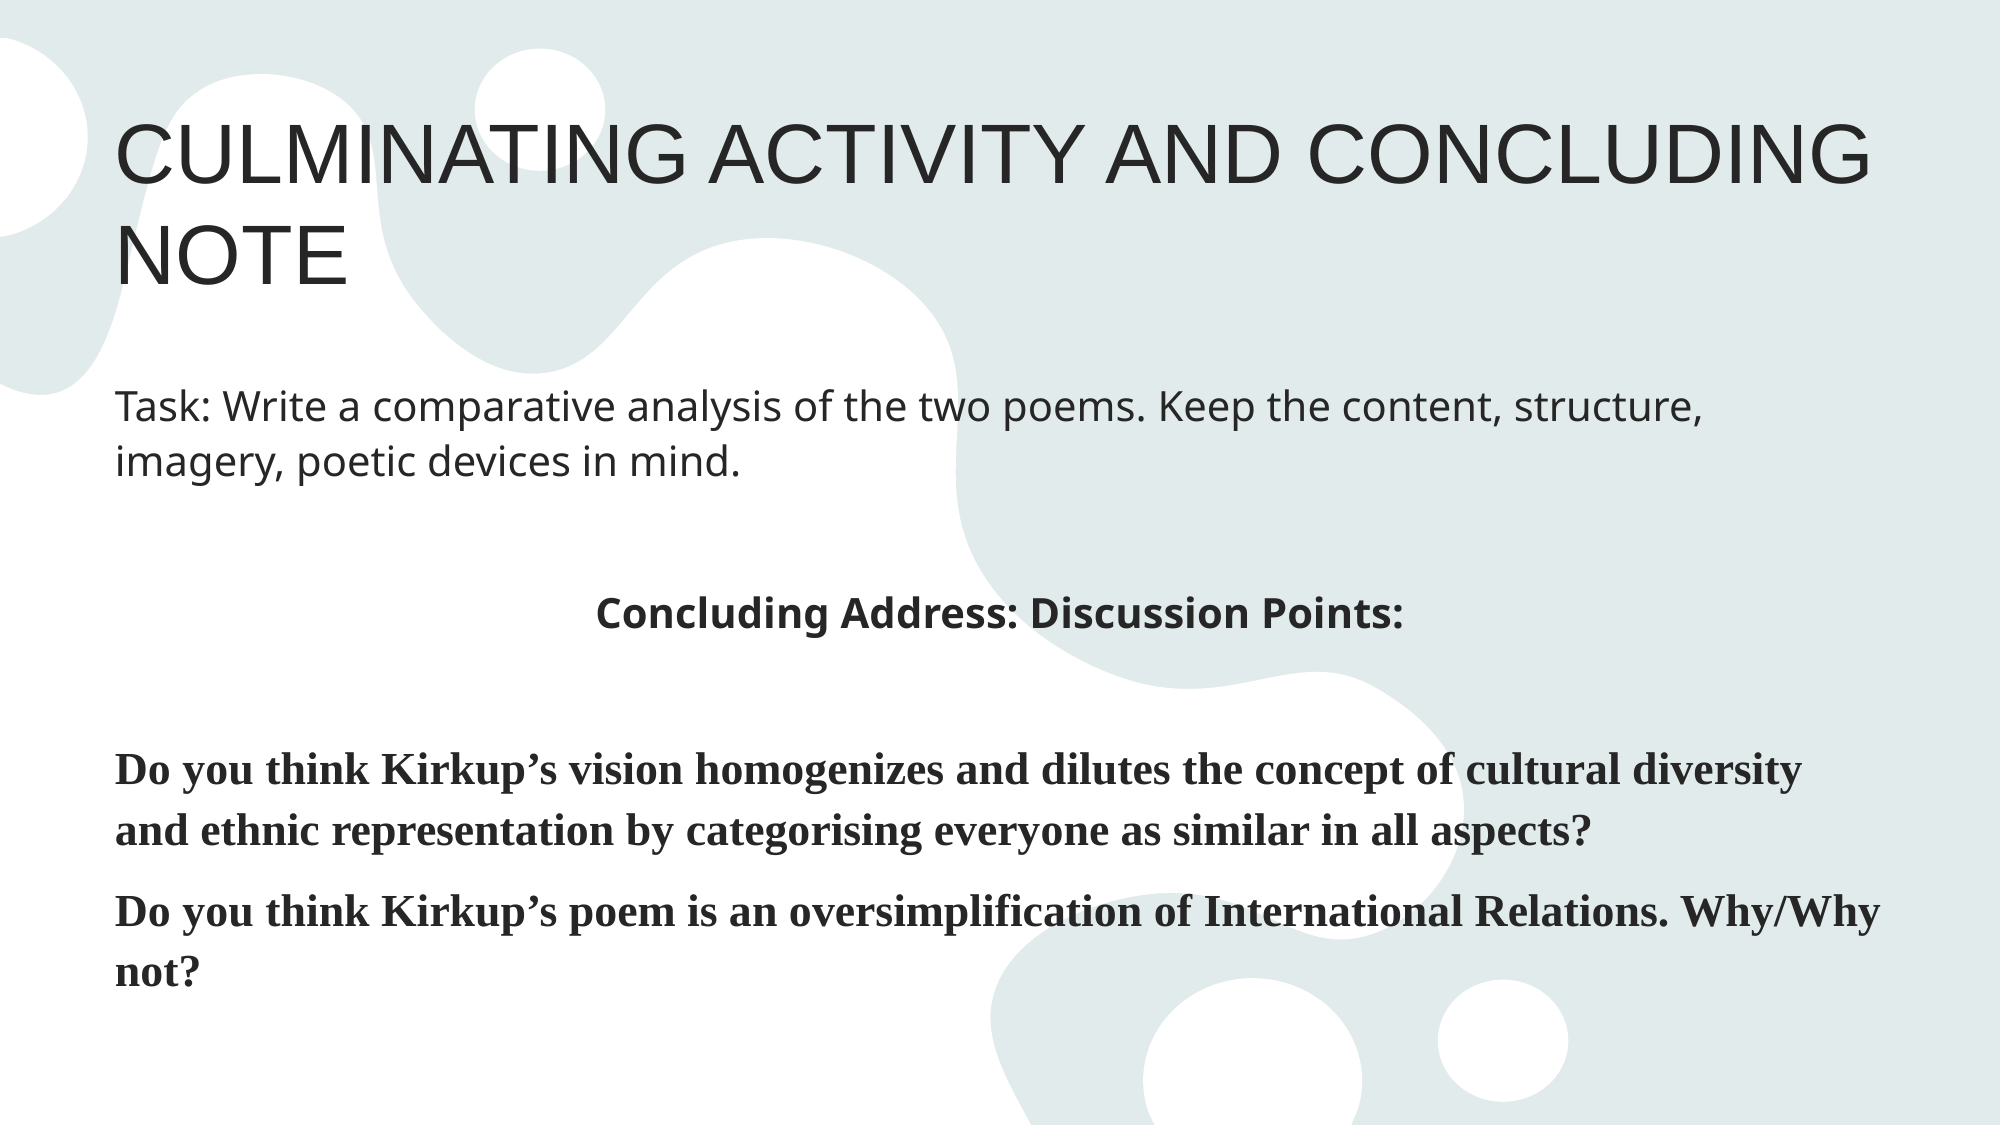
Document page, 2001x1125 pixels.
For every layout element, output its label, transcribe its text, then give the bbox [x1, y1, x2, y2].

list Task: Write a comparative analysis of the two poems. Keep the content, structure, imagery, poetic devices in mind. Concluding Address: Discussion Points: Do you think Kirkup’s vision homogenizes and dilutes the concept of cultural diversity and ethnic representation by categorising everyone as similar in all aspects? Do you think Kirkup’s poem is an oversimplification of International Relations. Why/Why not? [99, 367, 1900, 1030]
title CULMINATING ACTIVITY AND CONCLUDING NOTE [99, 91, 1900, 309]
